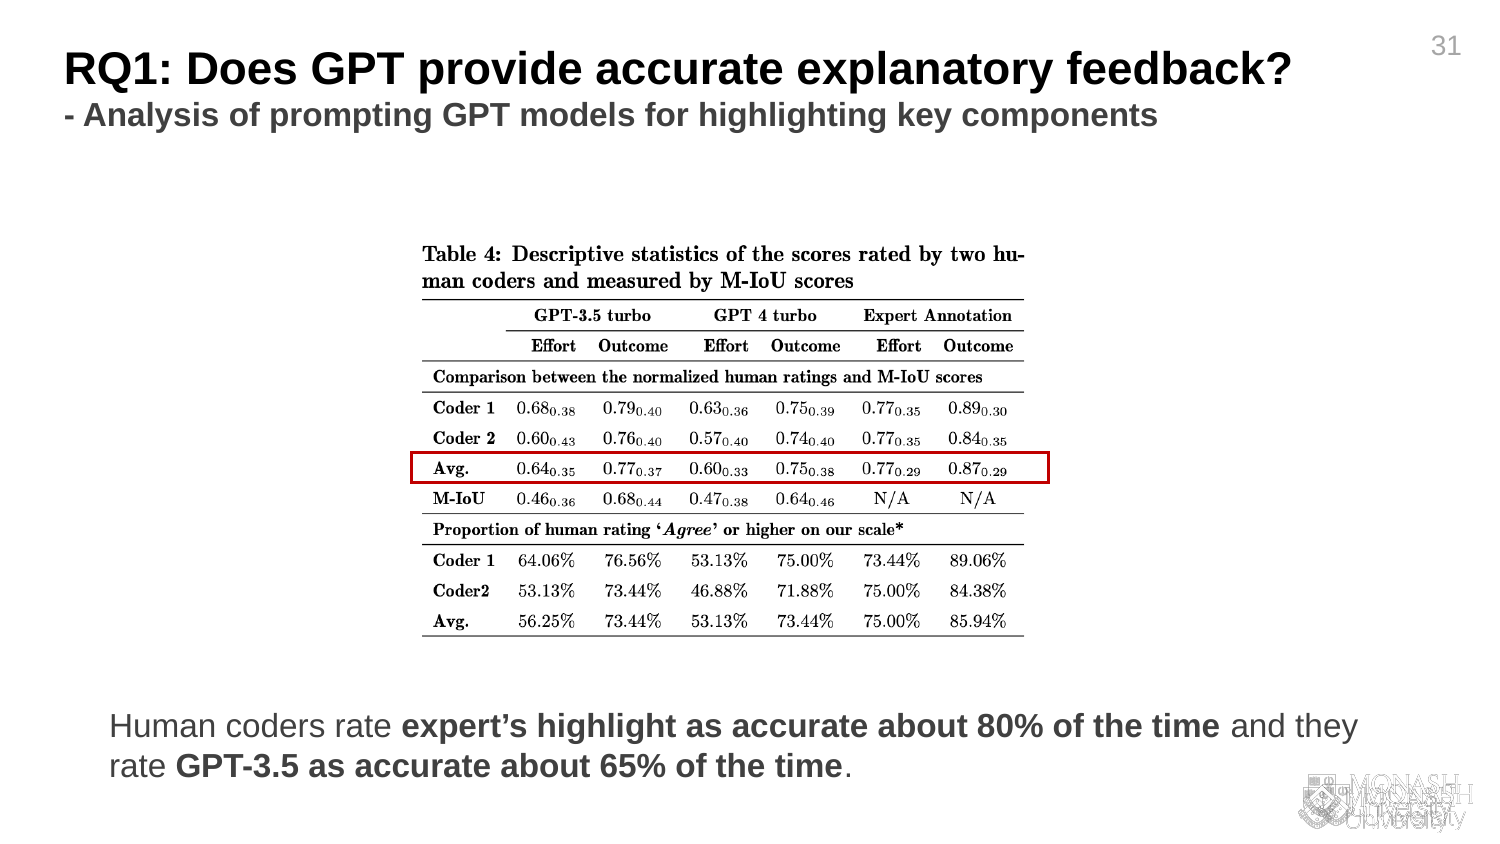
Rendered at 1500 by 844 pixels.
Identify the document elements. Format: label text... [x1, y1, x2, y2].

picture [399, 221, 1060, 648]
picture [1298, 774, 1473, 833]
text_box RQ1: Does GPT provide accurate explanatory feedback? - Analysis of prompting GPT models for highlighting key components [49, 23, 1494, 125]
text_box Human coders rate expert’s highlight as accurate about 80% of the time and they rate GPT-3.5 as accurate about 65% of the time. [94, 696, 1402, 792]
